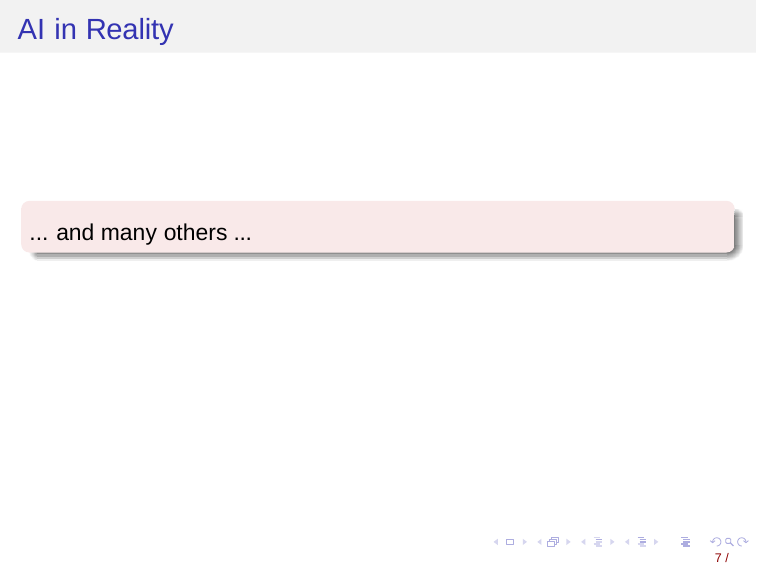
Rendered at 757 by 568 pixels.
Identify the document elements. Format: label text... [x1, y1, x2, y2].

text_box AI in Reality [15, 7, 180, 46]
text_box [20, 200, 744, 262]
text_box 7 / 39 [712, 548, 746, 568]
